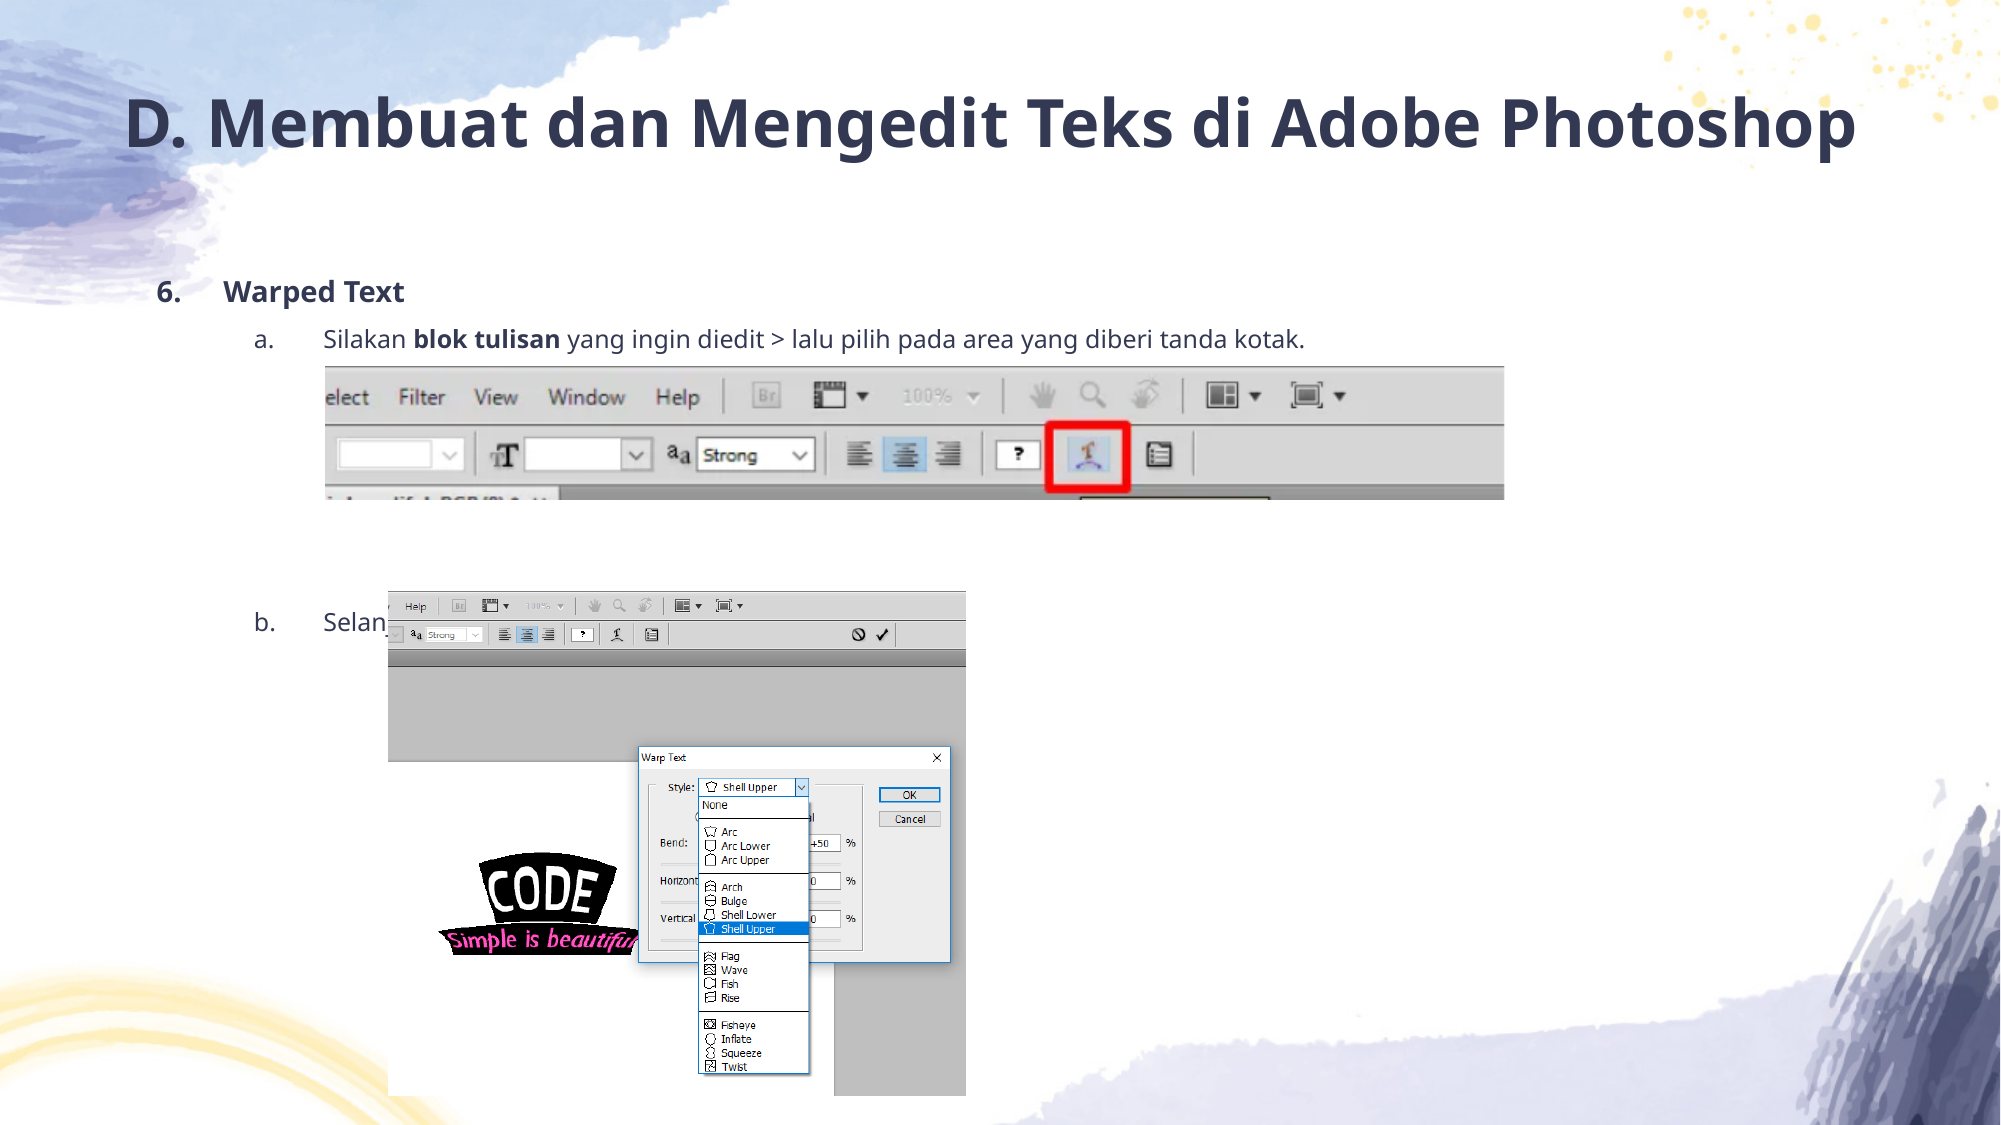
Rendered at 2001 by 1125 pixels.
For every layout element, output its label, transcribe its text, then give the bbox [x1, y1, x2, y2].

title D. Membuat dan Mengedit Teks di Adobe Photoshop [108, 77, 1892, 164]
picture [0, 0, 2001, 1125]
list Warped Text Silakan blok tulisan yang ingin diedit > lalu pilih pada area yang diberi tanda kotak. Selanjutnya pilih style yang diinginkan. [108, 241, 1892, 1096]
